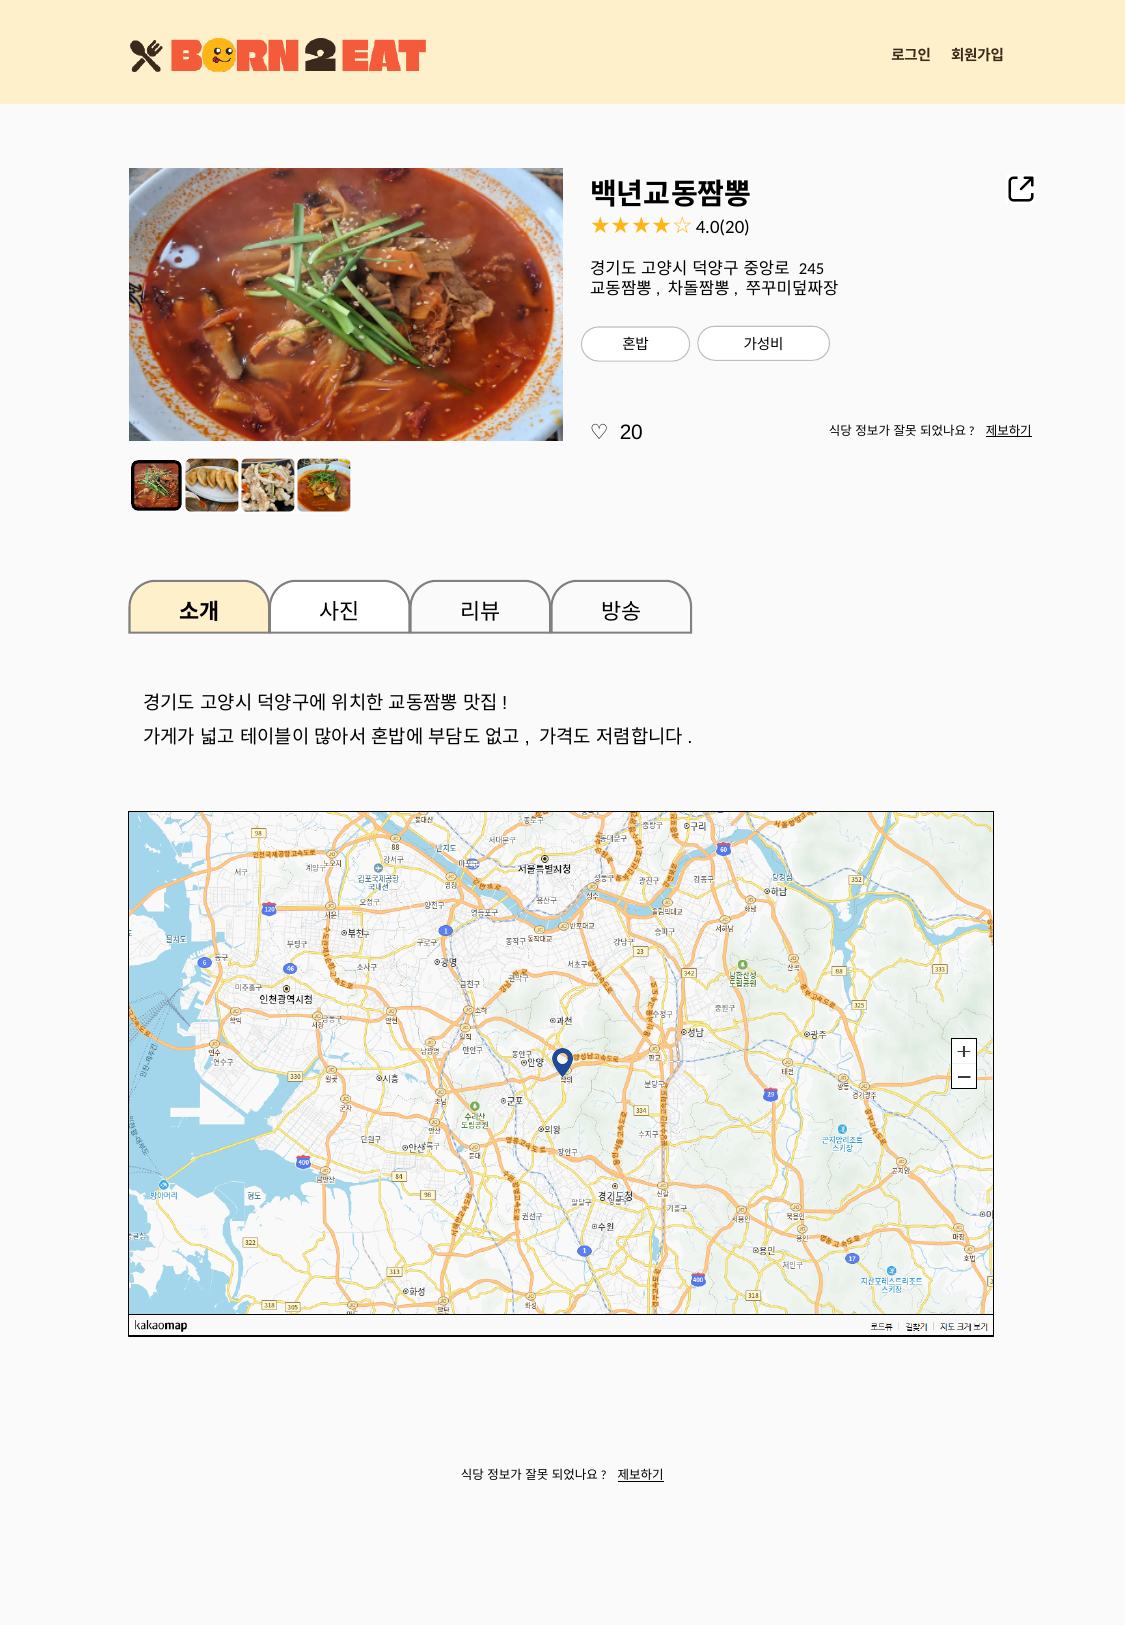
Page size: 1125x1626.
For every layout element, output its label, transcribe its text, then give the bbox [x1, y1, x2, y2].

text_box 혼밥 [580, 325, 691, 363]
picture [184, 457, 353, 514]
text_box 경기도 고양시 덕양구에 위치한 교동짬뽕 맛집! 가게가 넓고 테이블이 많아서 혼밥에 부담도 없고, 가격도 저렴합니다. [128, 671, 871, 755]
text_box 식당 정보가 잘못 되었나요? 제보하기 [446, 1459, 679, 1490]
text_box 로그인 회원가입 [876, 38, 1019, 71]
picture [1006, 174, 1036, 204]
picture [132, 461, 181, 510]
text_box ♡ 20 [569, 398, 1037, 451]
text_box 백년교동짬뽕 ★★★★☆ 4.0(20) 경기도 고양시 덕양구 중앙로 245 교동짬뽕, 차돌짬뽕, 쭈꾸미덮짜장 [575, 168, 854, 306]
text_box 사진 [270, 579, 410, 634]
text_box 가성비 [696, 325, 831, 362]
picture [128, 812, 993, 1336]
text_box [0, 0, 1125, 105]
picture [129, 168, 563, 442]
picture [130, 38, 426, 72]
text_box 식당 정보가 잘못 되었나요? 제보하기 [814, 415, 1047, 446]
text_box 리뷰 [409, 579, 551, 634]
text_box 방송 [550, 579, 693, 634]
text_box 소개 [128, 579, 271, 634]
